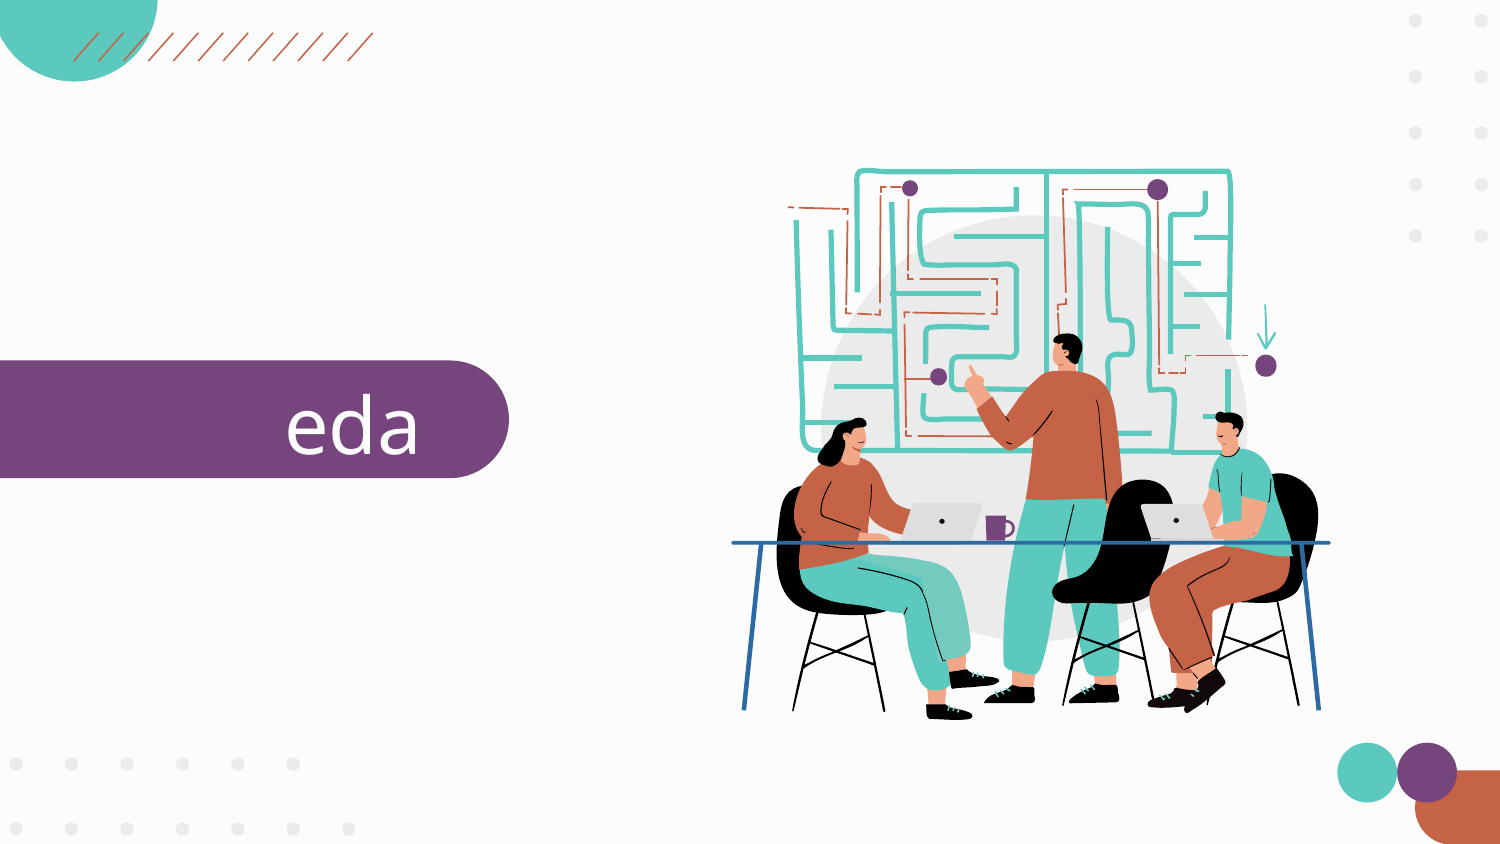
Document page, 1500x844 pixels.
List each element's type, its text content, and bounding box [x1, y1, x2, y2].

title eda [105, 359, 438, 454]
text_box [0, 360, 509, 479]
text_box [730, 168, 1332, 721]
